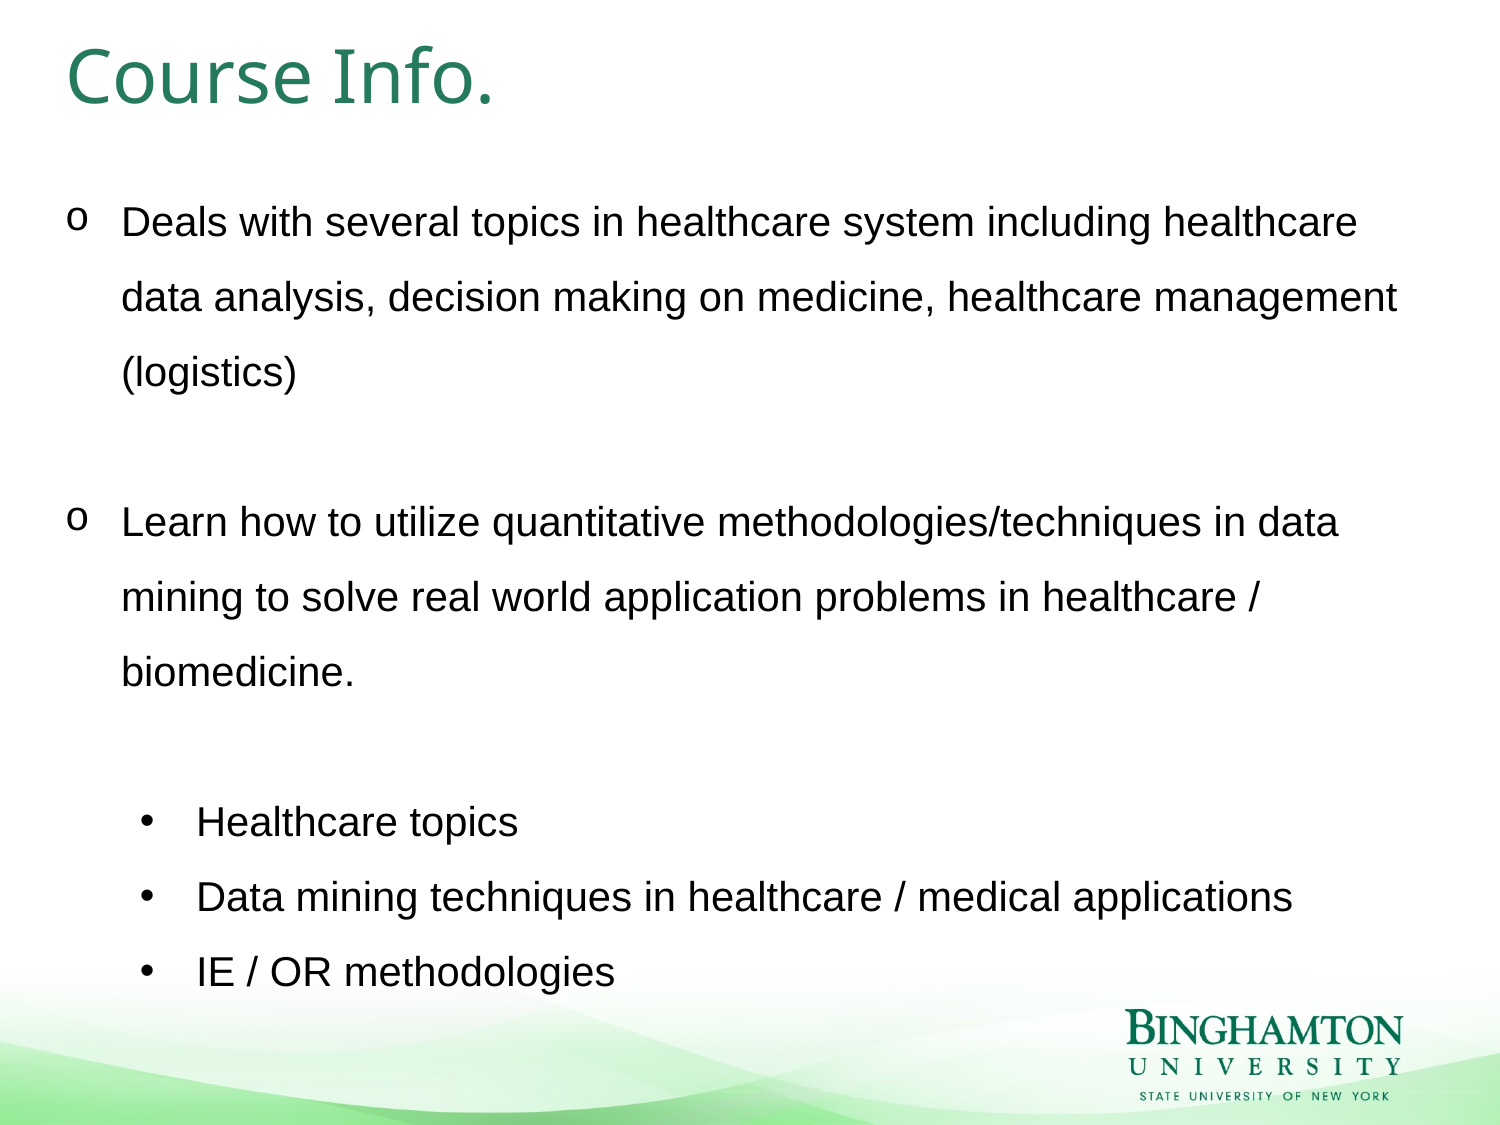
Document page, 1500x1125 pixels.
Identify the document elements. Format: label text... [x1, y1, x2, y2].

picture [0, 0, 1500, 1125]
text_box Deals with several topics in healthcare system including healthcare data analysis, decision making on medicine, healthcare management (logistics) Learn how to utilize quantitative methodologies/techniques in data mining to solve real world application problems in healthcare / biomedicine. Healthcare topics Data mining techniques in healthcare / medical applications IE / OR methodologies [49, 162, 1463, 1003]
title Course Info. [50, 20, 1475, 141]
